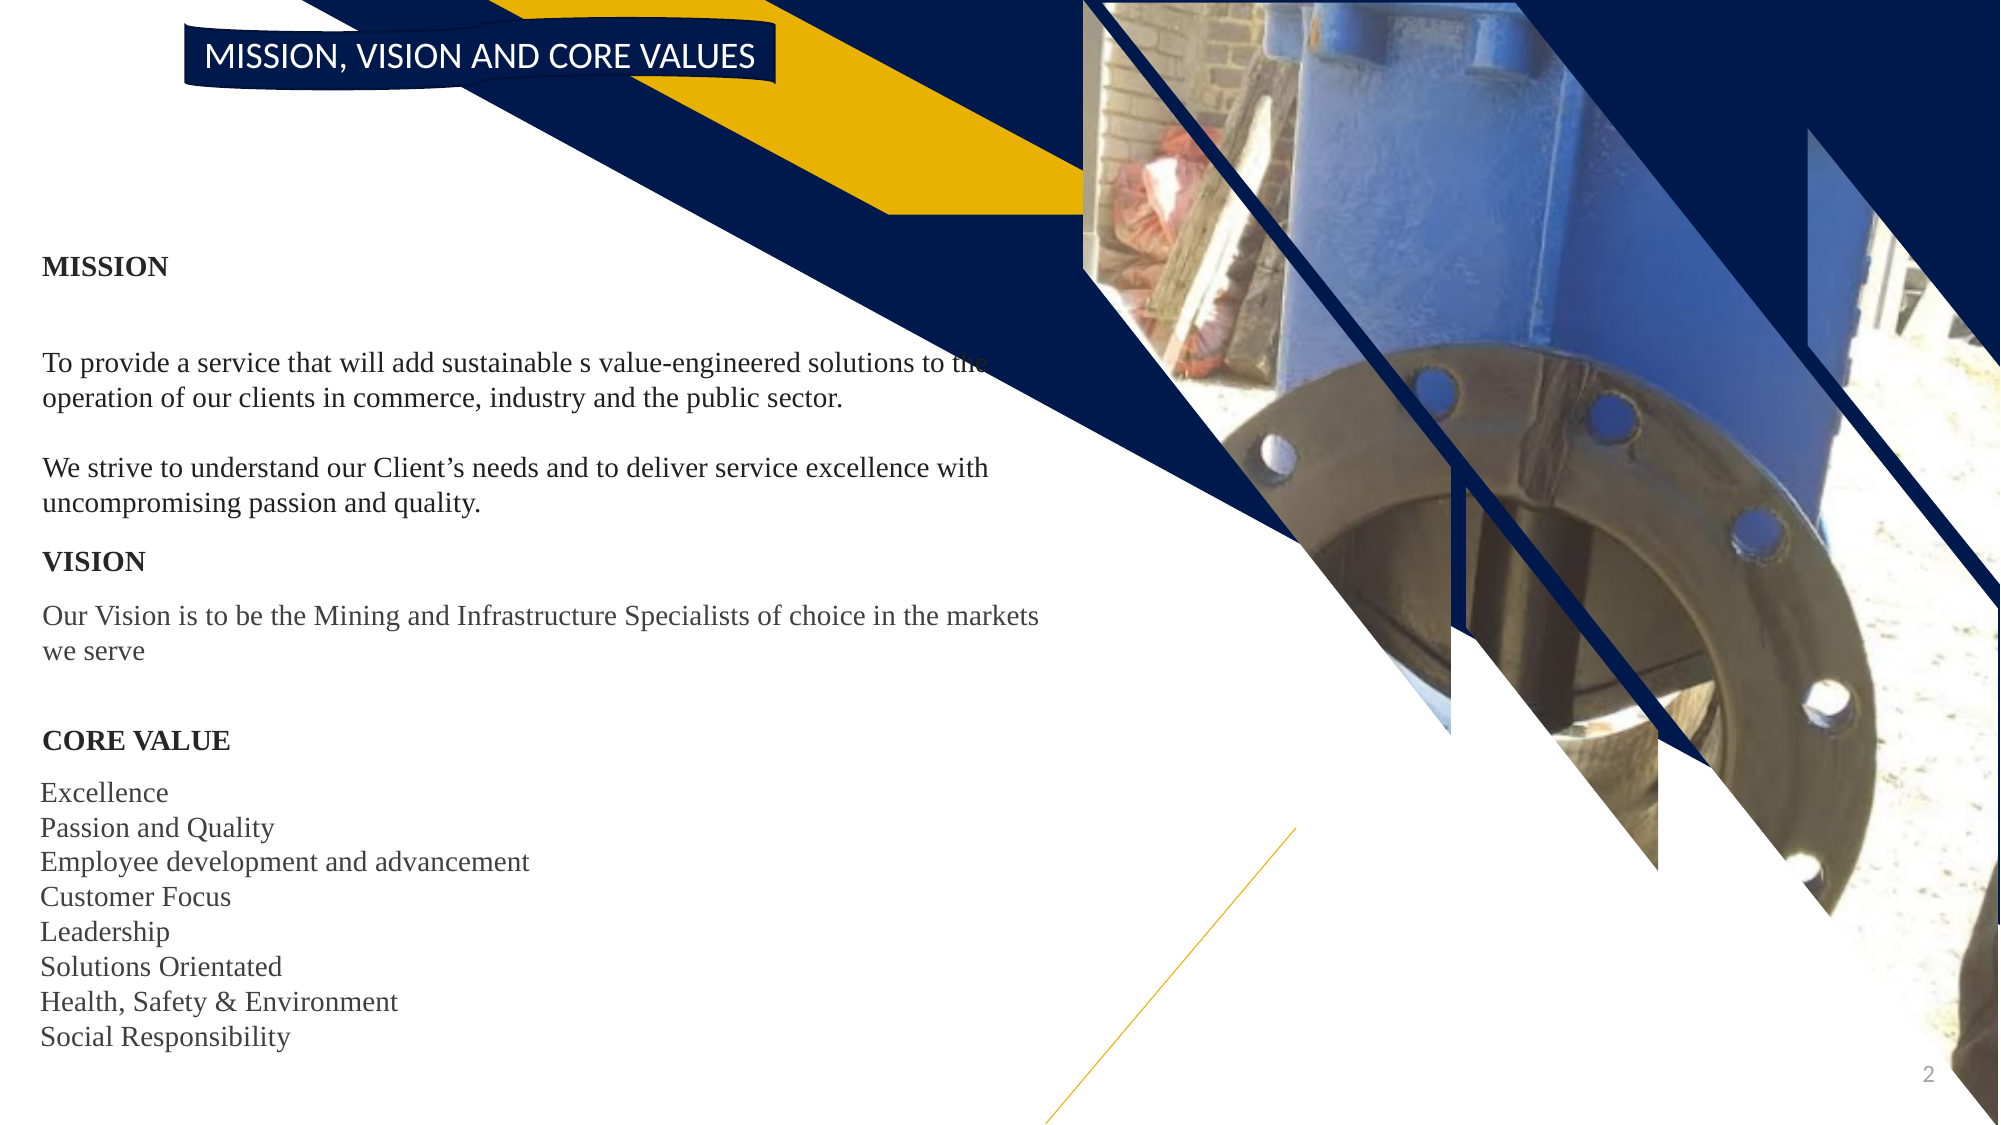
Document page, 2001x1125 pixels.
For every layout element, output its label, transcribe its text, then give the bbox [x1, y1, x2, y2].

text_box MISSION [27, 239, 406, 290]
text_box Excellence Passion and Quality Employee development and advancement Customer Focus Leadership Solutions Orientated Health, Safety & Environment Social Responsibility [25, 765, 1082, 1060]
text_box VISION [27, 534, 406, 585]
text_box To provide a service that will add sustainable s value-engineered solutions to the operation of our clients in commerce, industry and the public sector. We strive to understand our Client’s needs and to deliver service excellence with uncompromising passion and quality. [27, 335, 977, 526]
text_box CORE VALUE [27, 714, 406, 764]
picture [977, 0, 2000, 1125]
text_box MISSION, VISION AND CORE VALUES [184, 16, 776, 91]
text_box Our Vision is to be the Mining and Infrastructure Specialists of choice in the markets we serve [27, 589, 977, 674]
slide_number 2 [1828, 1042, 1950, 1103]
